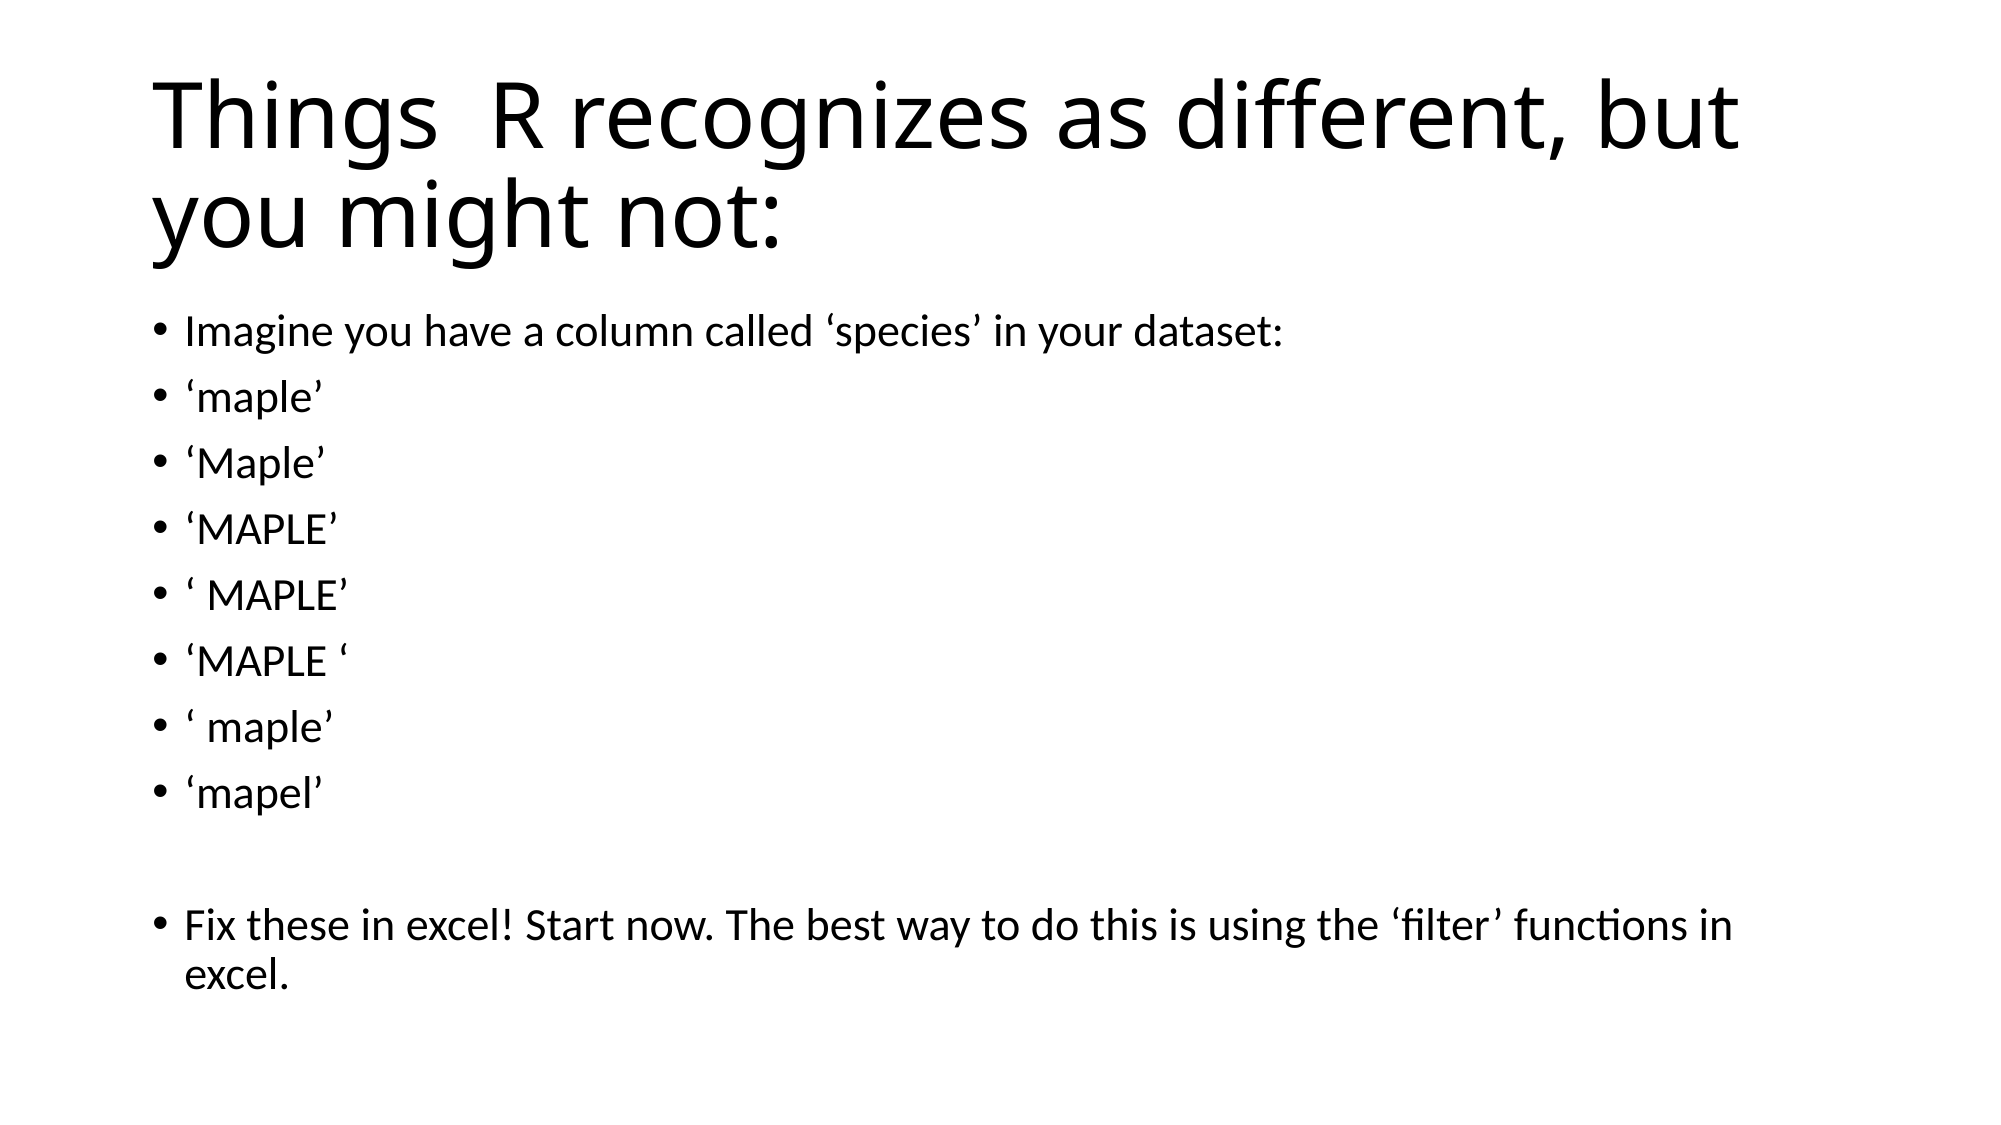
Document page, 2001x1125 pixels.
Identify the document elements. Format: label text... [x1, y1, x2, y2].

title Things R recognizes as different, but you might not: [137, 59, 1863, 278]
list Imagine you have a column called ‘species’ in your dataset: ‘maple’ ‘Maple’ ‘MAPLE’ ‘ MAPLE’ ‘MAPLE ‘ ‘ maple’ ‘mapel’ Fix these in excel! Start now. The best way to do this is using the ‘filter’ functions in excel. [137, 299, 1863, 1014]
